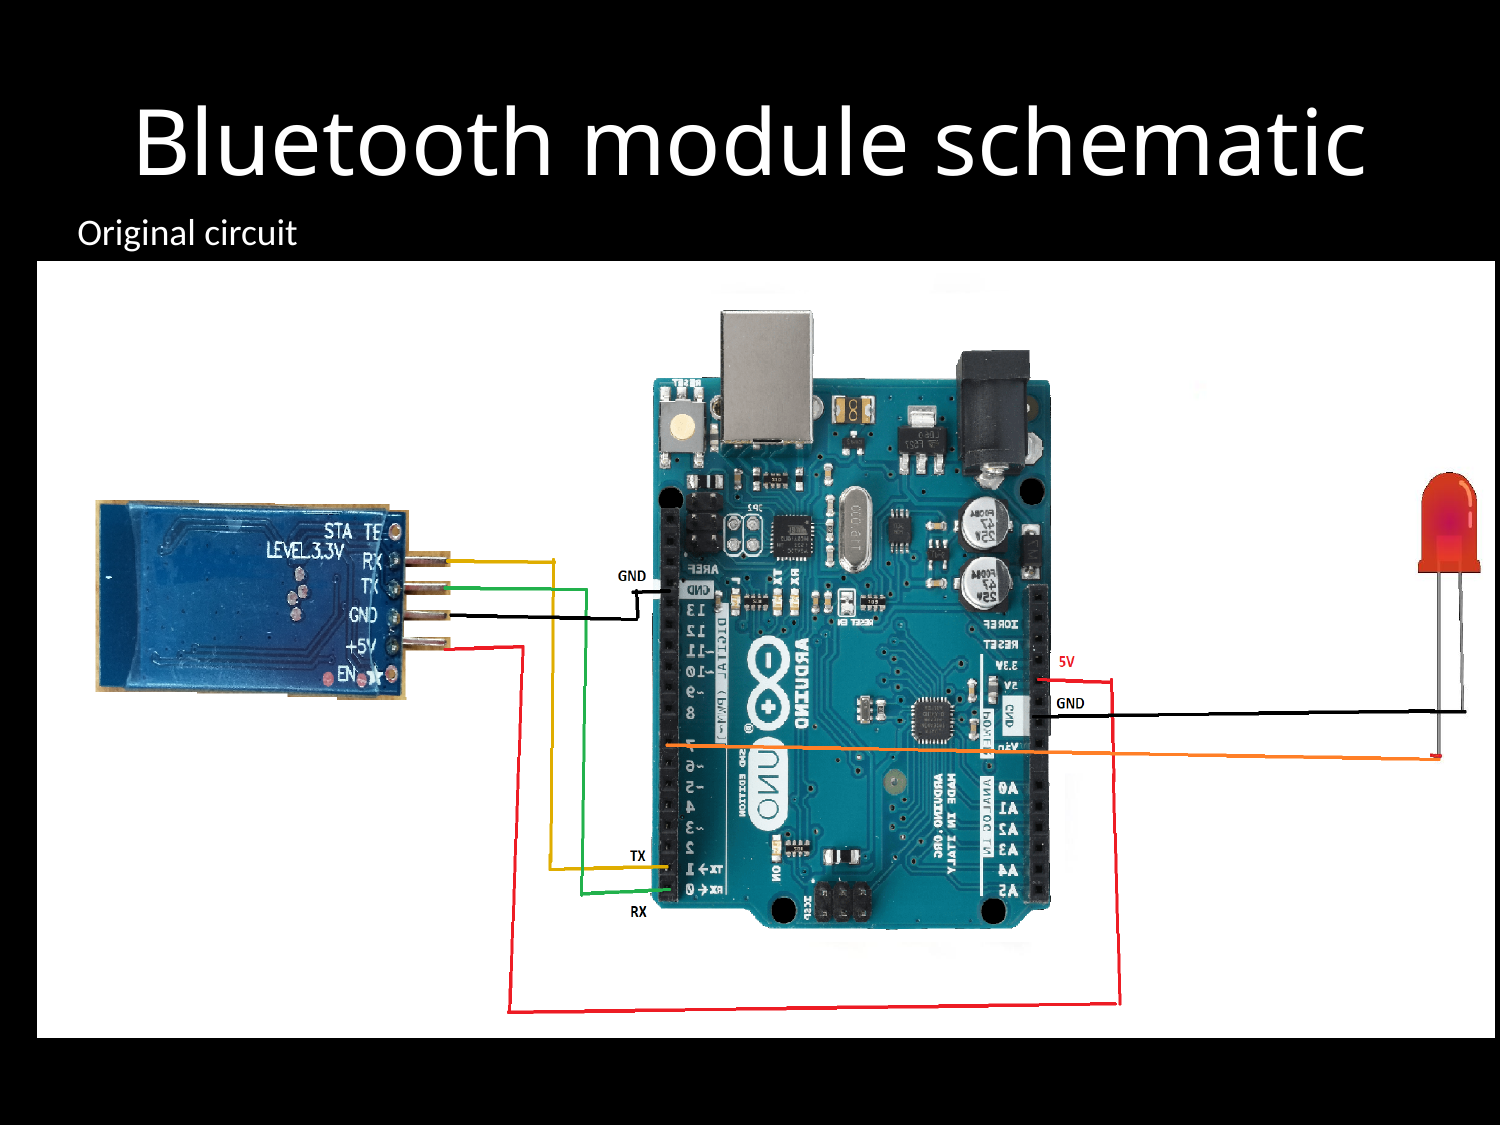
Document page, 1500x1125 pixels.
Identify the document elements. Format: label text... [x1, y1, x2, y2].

text_box Original circuit [62, 200, 328, 259]
title Bluetooth module schematic [75, 45, 1425, 233]
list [37, 260, 1495, 1038]
